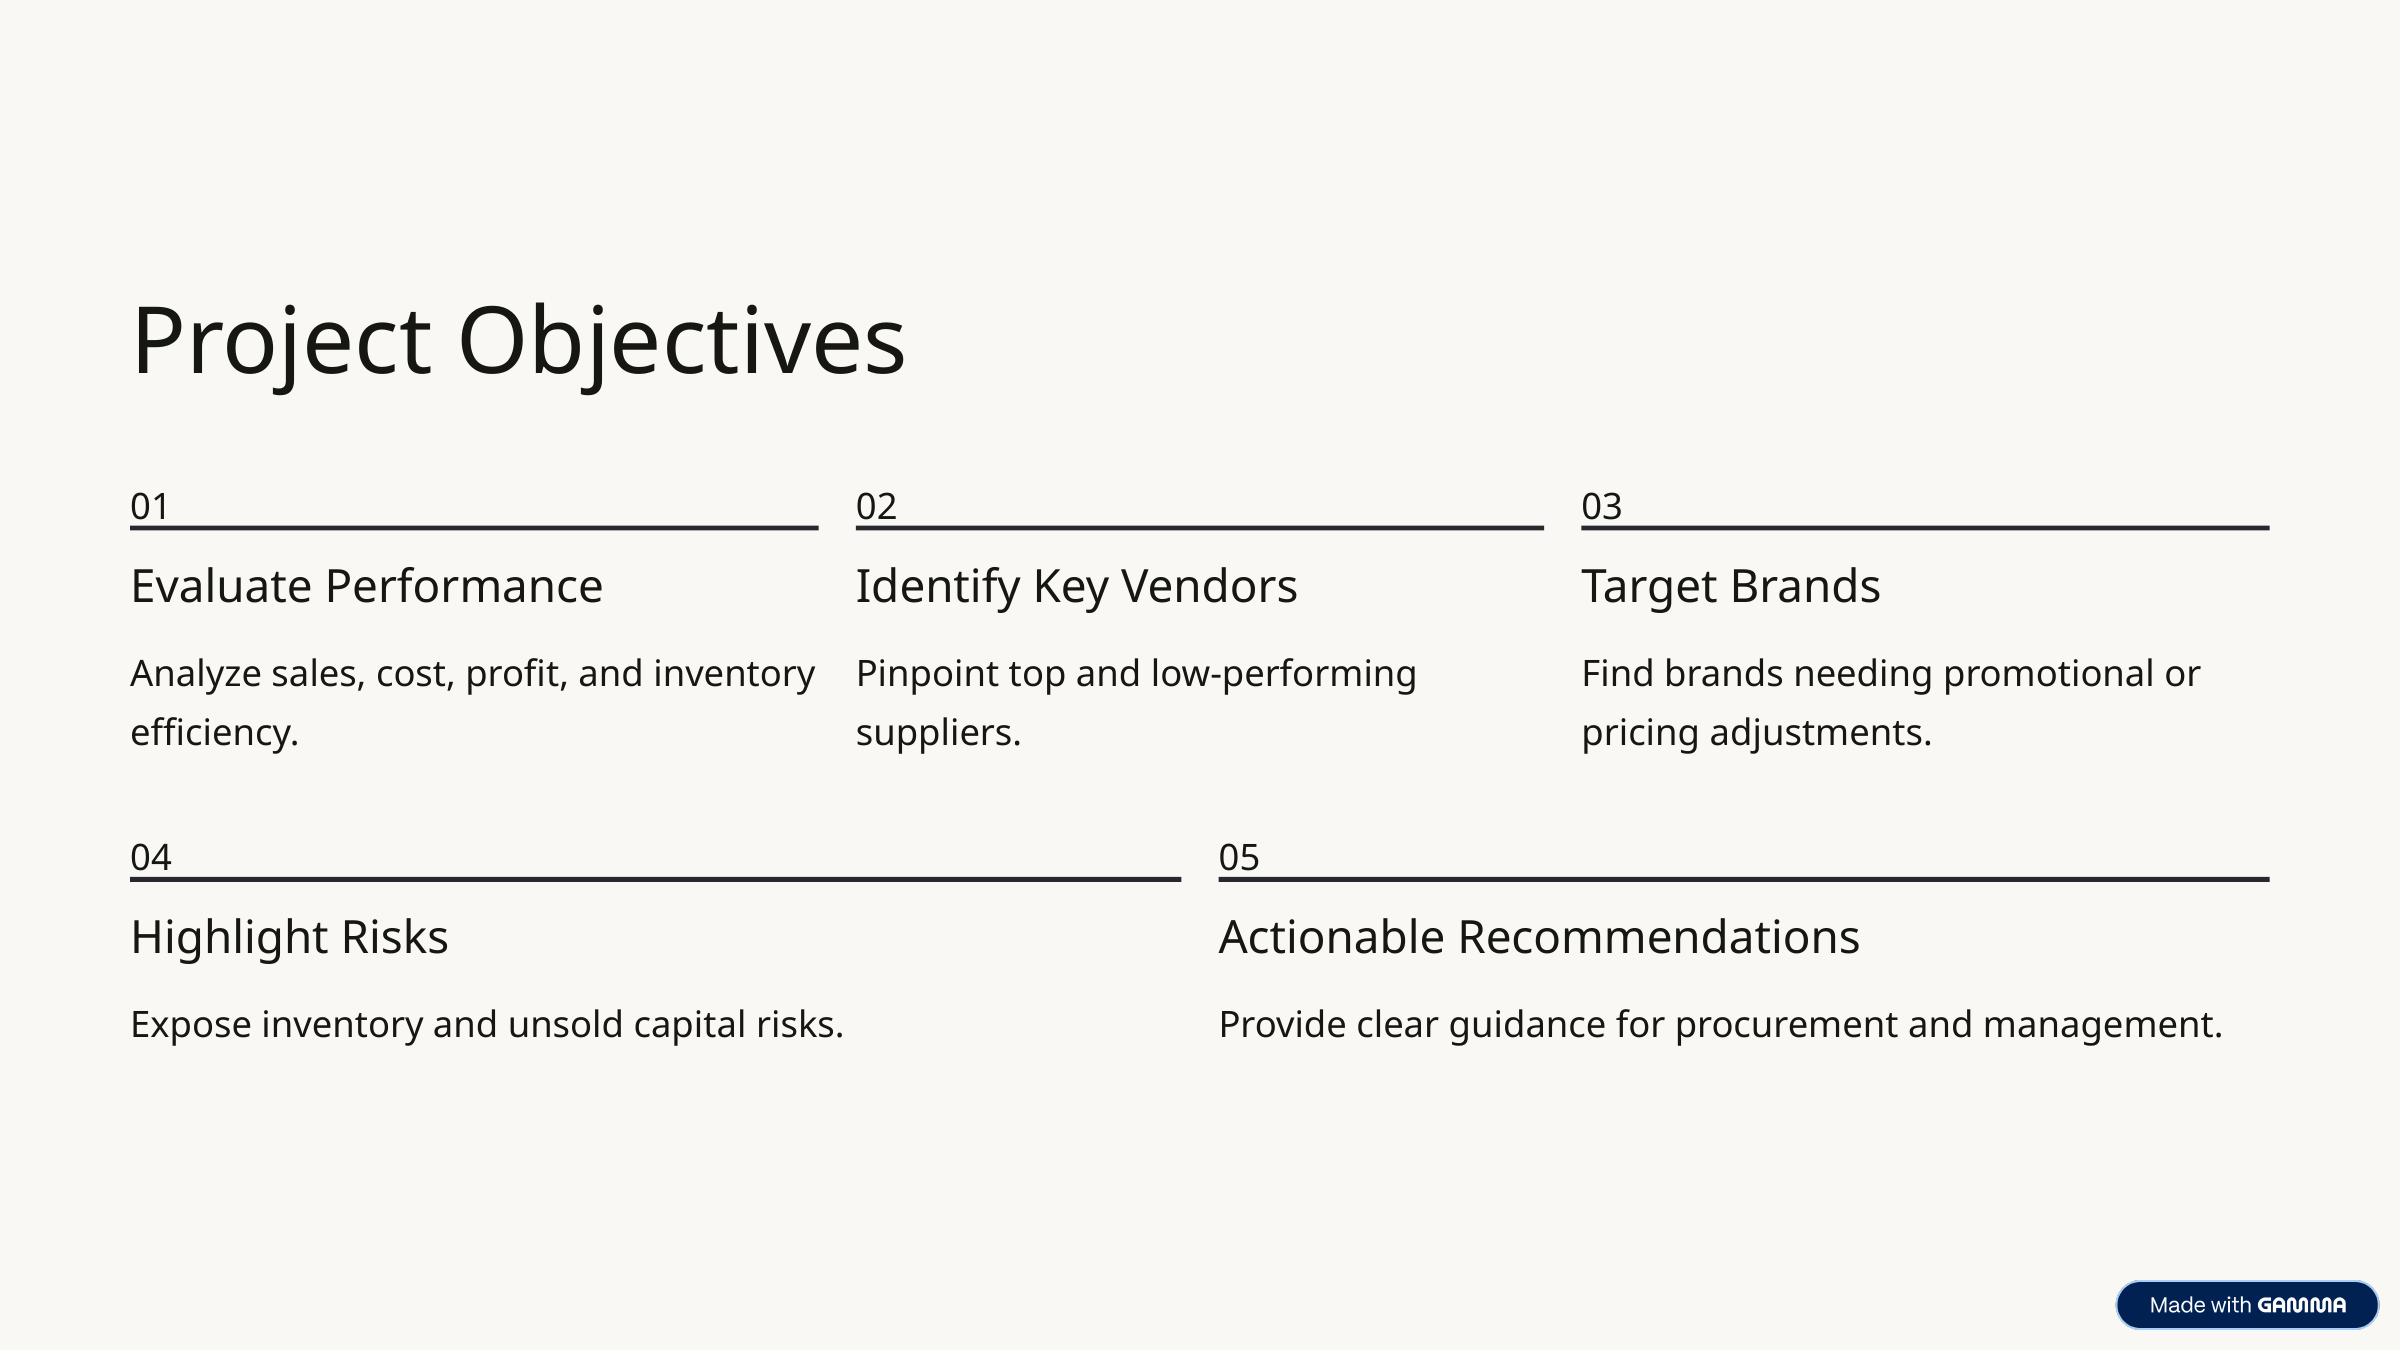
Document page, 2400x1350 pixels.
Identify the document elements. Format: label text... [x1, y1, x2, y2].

text_box Project Objectives [130, 276, 1061, 393]
text_box [130, 876, 1182, 882]
text_box [1218, 876, 2270, 882]
text_box Find brands needing promotional or pricing adjustments. [1581, 634, 2270, 754]
text_box 04 [130, 818, 168, 866]
text_box Expose inventory and unsold capital risks. [130, 985, 1182, 1046]
text_box Highlight Risks [130, 905, 596, 964]
text_box Actionable Recommendations [1218, 905, 1878, 964]
text_box Target Brands [1581, 554, 2047, 613]
text_box [855, 525, 1545, 531]
text_box Analyze sales, cost, profit, and inventory efficiency. [130, 634, 819, 754]
text_box Identify Key Vendors [855, 554, 1321, 613]
picture [2106, 1271, 2389, 1339]
text_box 02 [855, 467, 893, 514]
text_box Evaluate Performance [130, 554, 609, 613]
text_box [130, 525, 819, 531]
text_box [1581, 525, 2270, 531]
text_box 01 [130, 467, 168, 514]
text_box 05 [1218, 818, 1256, 866]
text_box Pinpoint top and low-performing suppliers. [855, 634, 1545, 754]
text_box Provide clear guidance for procurement and management. [1218, 985, 2270, 1046]
text_box 03 [1581, 467, 1619, 514]
